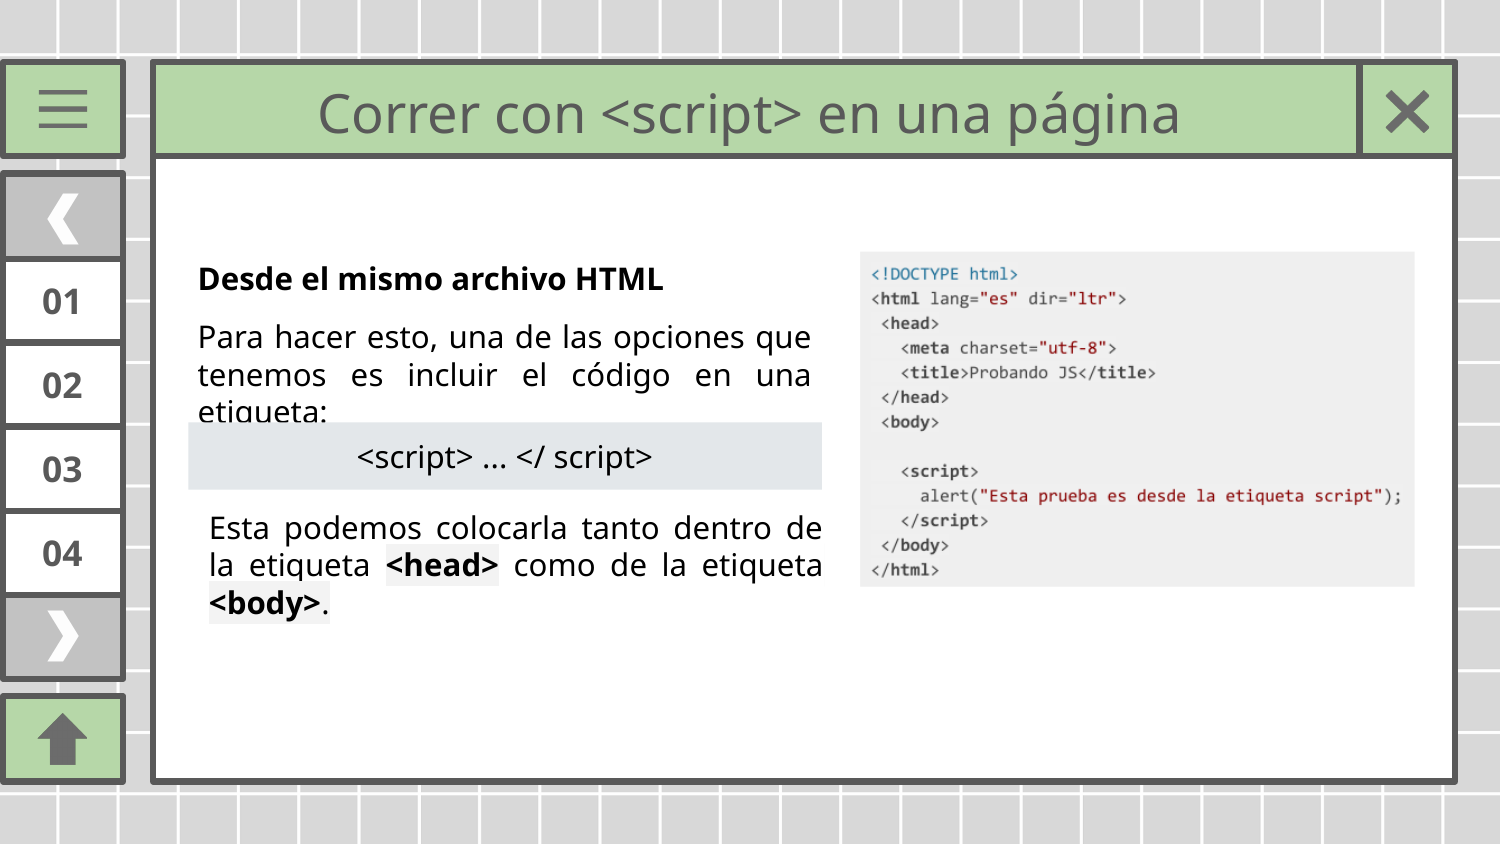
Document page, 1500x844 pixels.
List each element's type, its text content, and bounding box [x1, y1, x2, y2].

picture [37, 713, 88, 765]
text_box 04 [20, 533, 104, 572]
picture [0, 0, 1500, 844]
text_box 01 [20, 281, 104, 319]
picture [38, 90, 88, 129]
text_box 03 [20, 449, 104, 487]
text_box <script> ... </ script> [188, 422, 822, 490]
text_box Esta podemos colocarla tanto dentro de la etiqueta <head> como de la etiqueta <body>. [194, 493, 839, 636]
picture [38, 610, 88, 662]
title Correr con <script> en una página [182, 64, 1318, 159]
text_box 02 [20, 365, 104, 403]
text_box Desde el mismo archivo HTML Para hacer esto, una de las opciones que tenemos es incluir el código en una etiqueta: [182, 244, 828, 520]
picture [38, 193, 88, 245]
